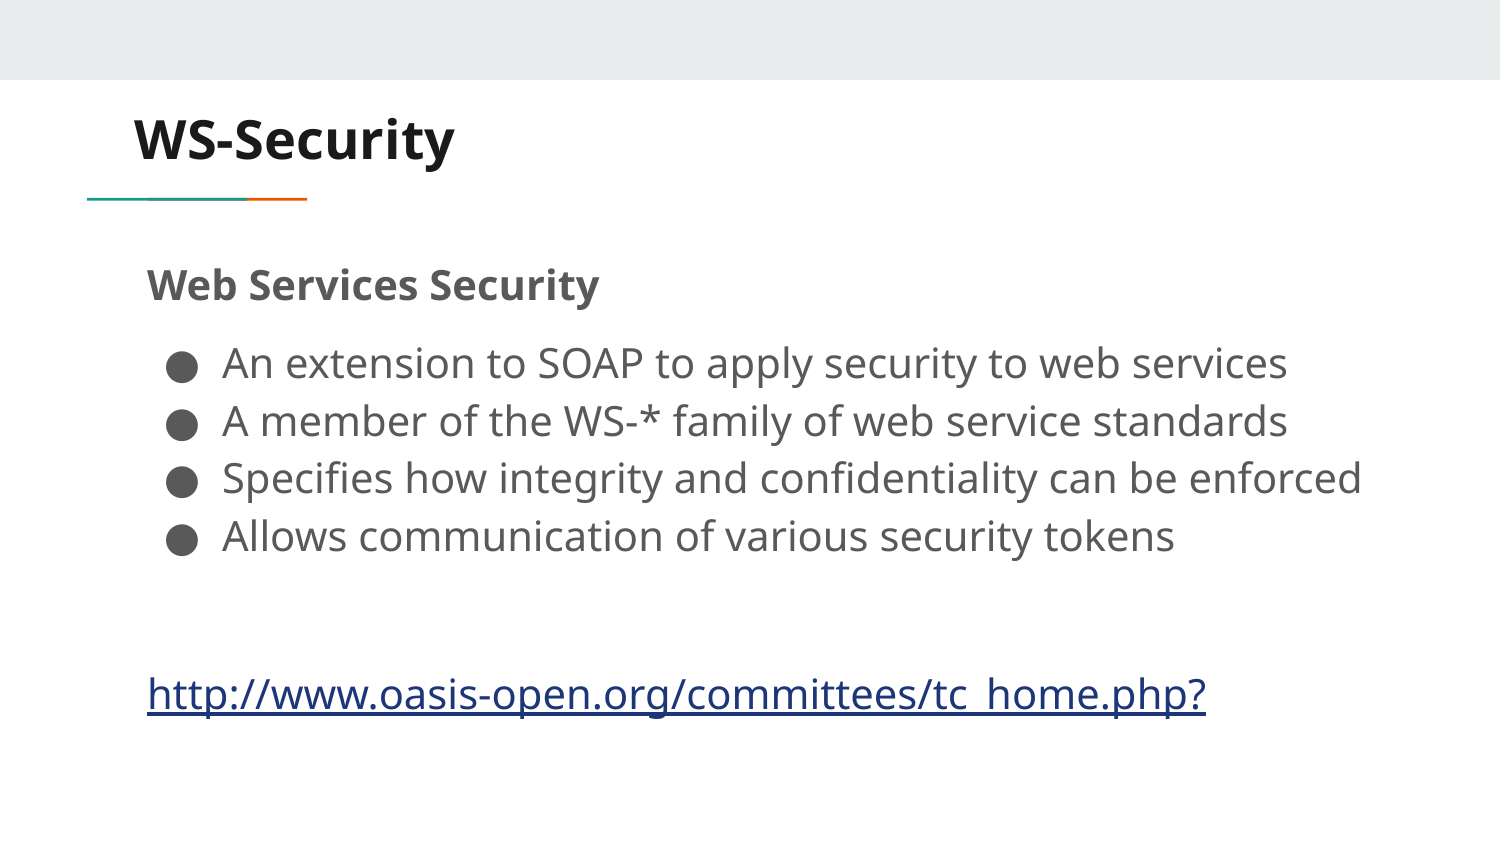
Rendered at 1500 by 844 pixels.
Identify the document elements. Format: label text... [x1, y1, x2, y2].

title WS-Security [119, 89, 1381, 178]
list Web Services Security An extension to SOAP to apply security to web services A member of the WS-* family of web service standards Specifies how integrity and confidentiality can be enforced Allows communication of various security tokens http://www.oasis-open.org/committees/tc_home.php? [132, 236, 1431, 782]
